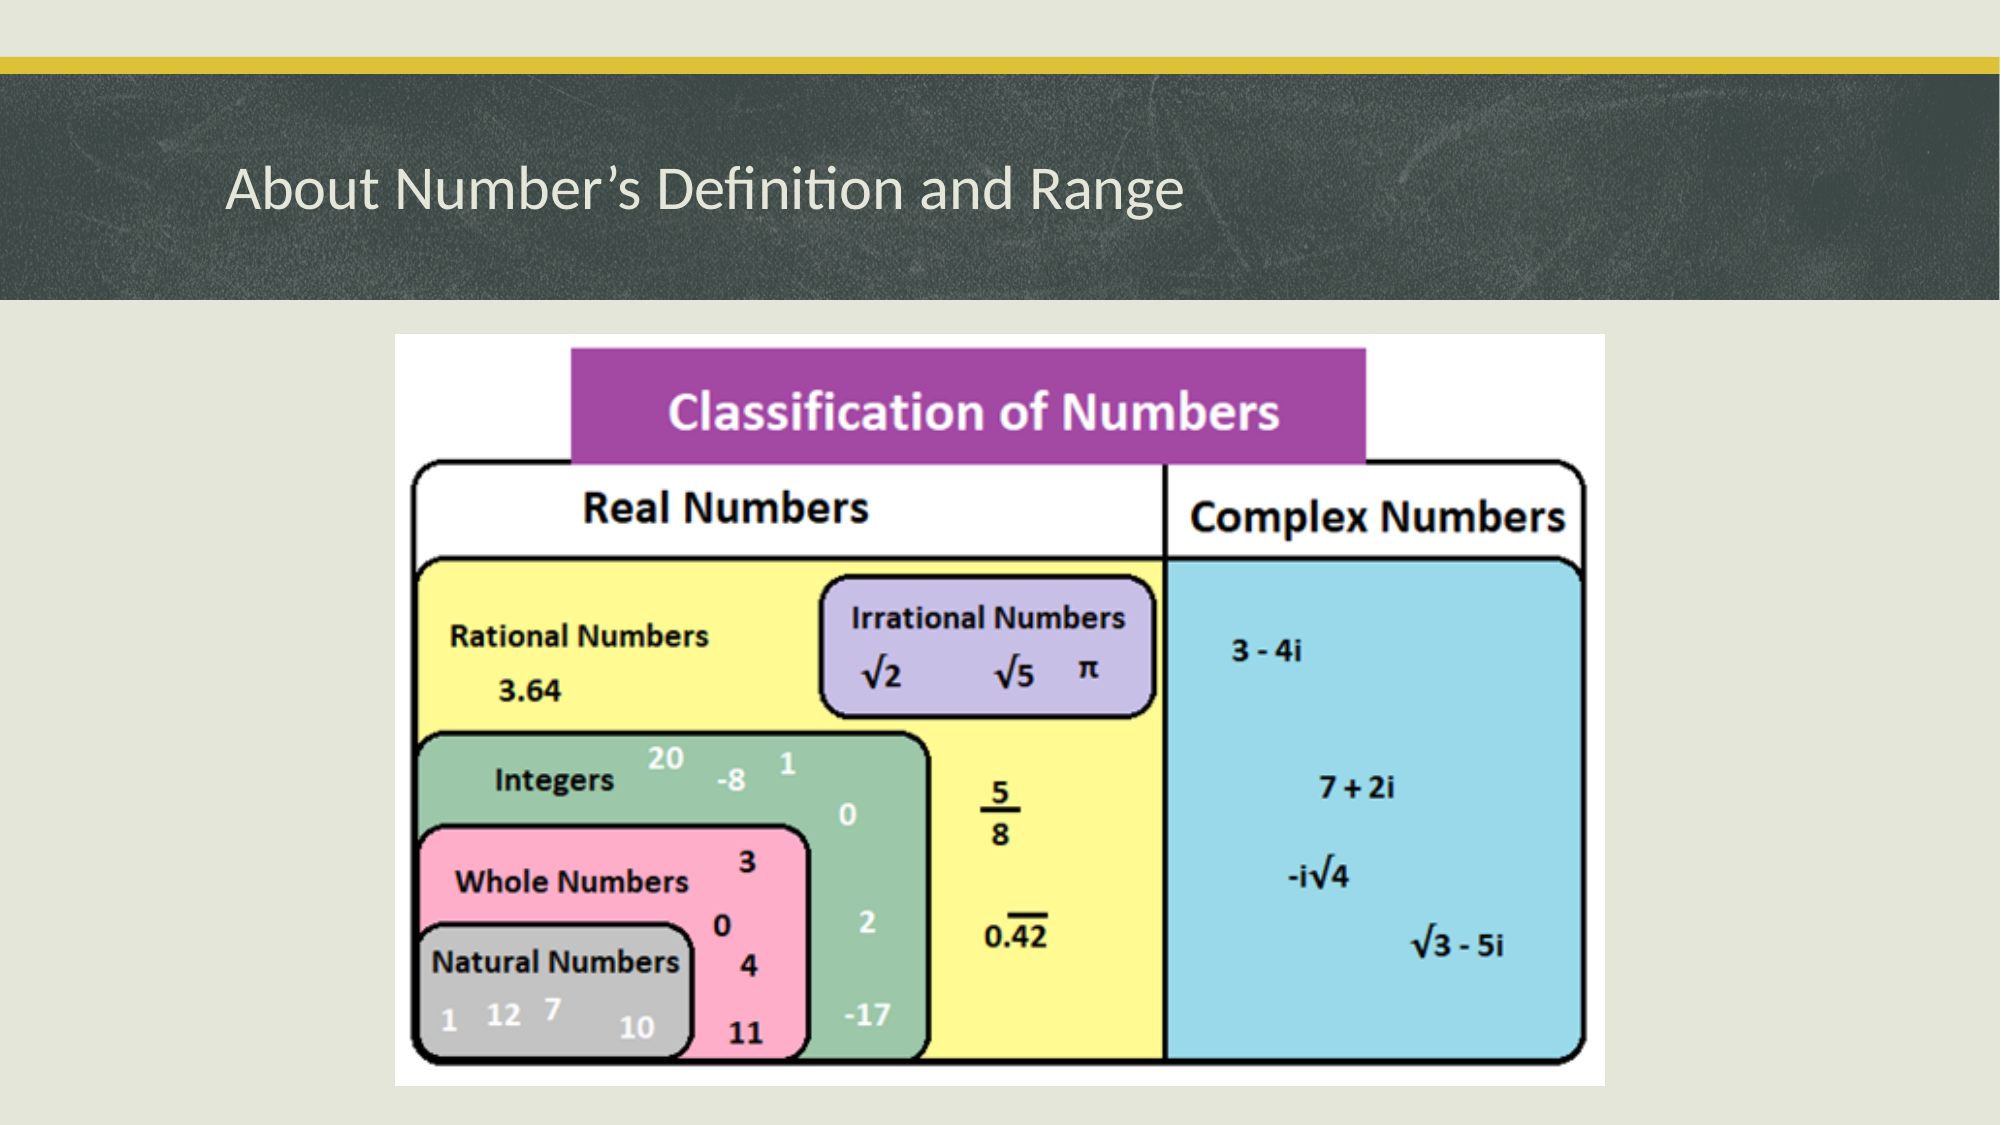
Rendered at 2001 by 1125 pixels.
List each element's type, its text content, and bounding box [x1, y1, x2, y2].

title About Number’s Definition and Range [210, 76, 1790, 300]
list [395, 334, 1605, 1087]
picture [0, 74, 2000, 300]
